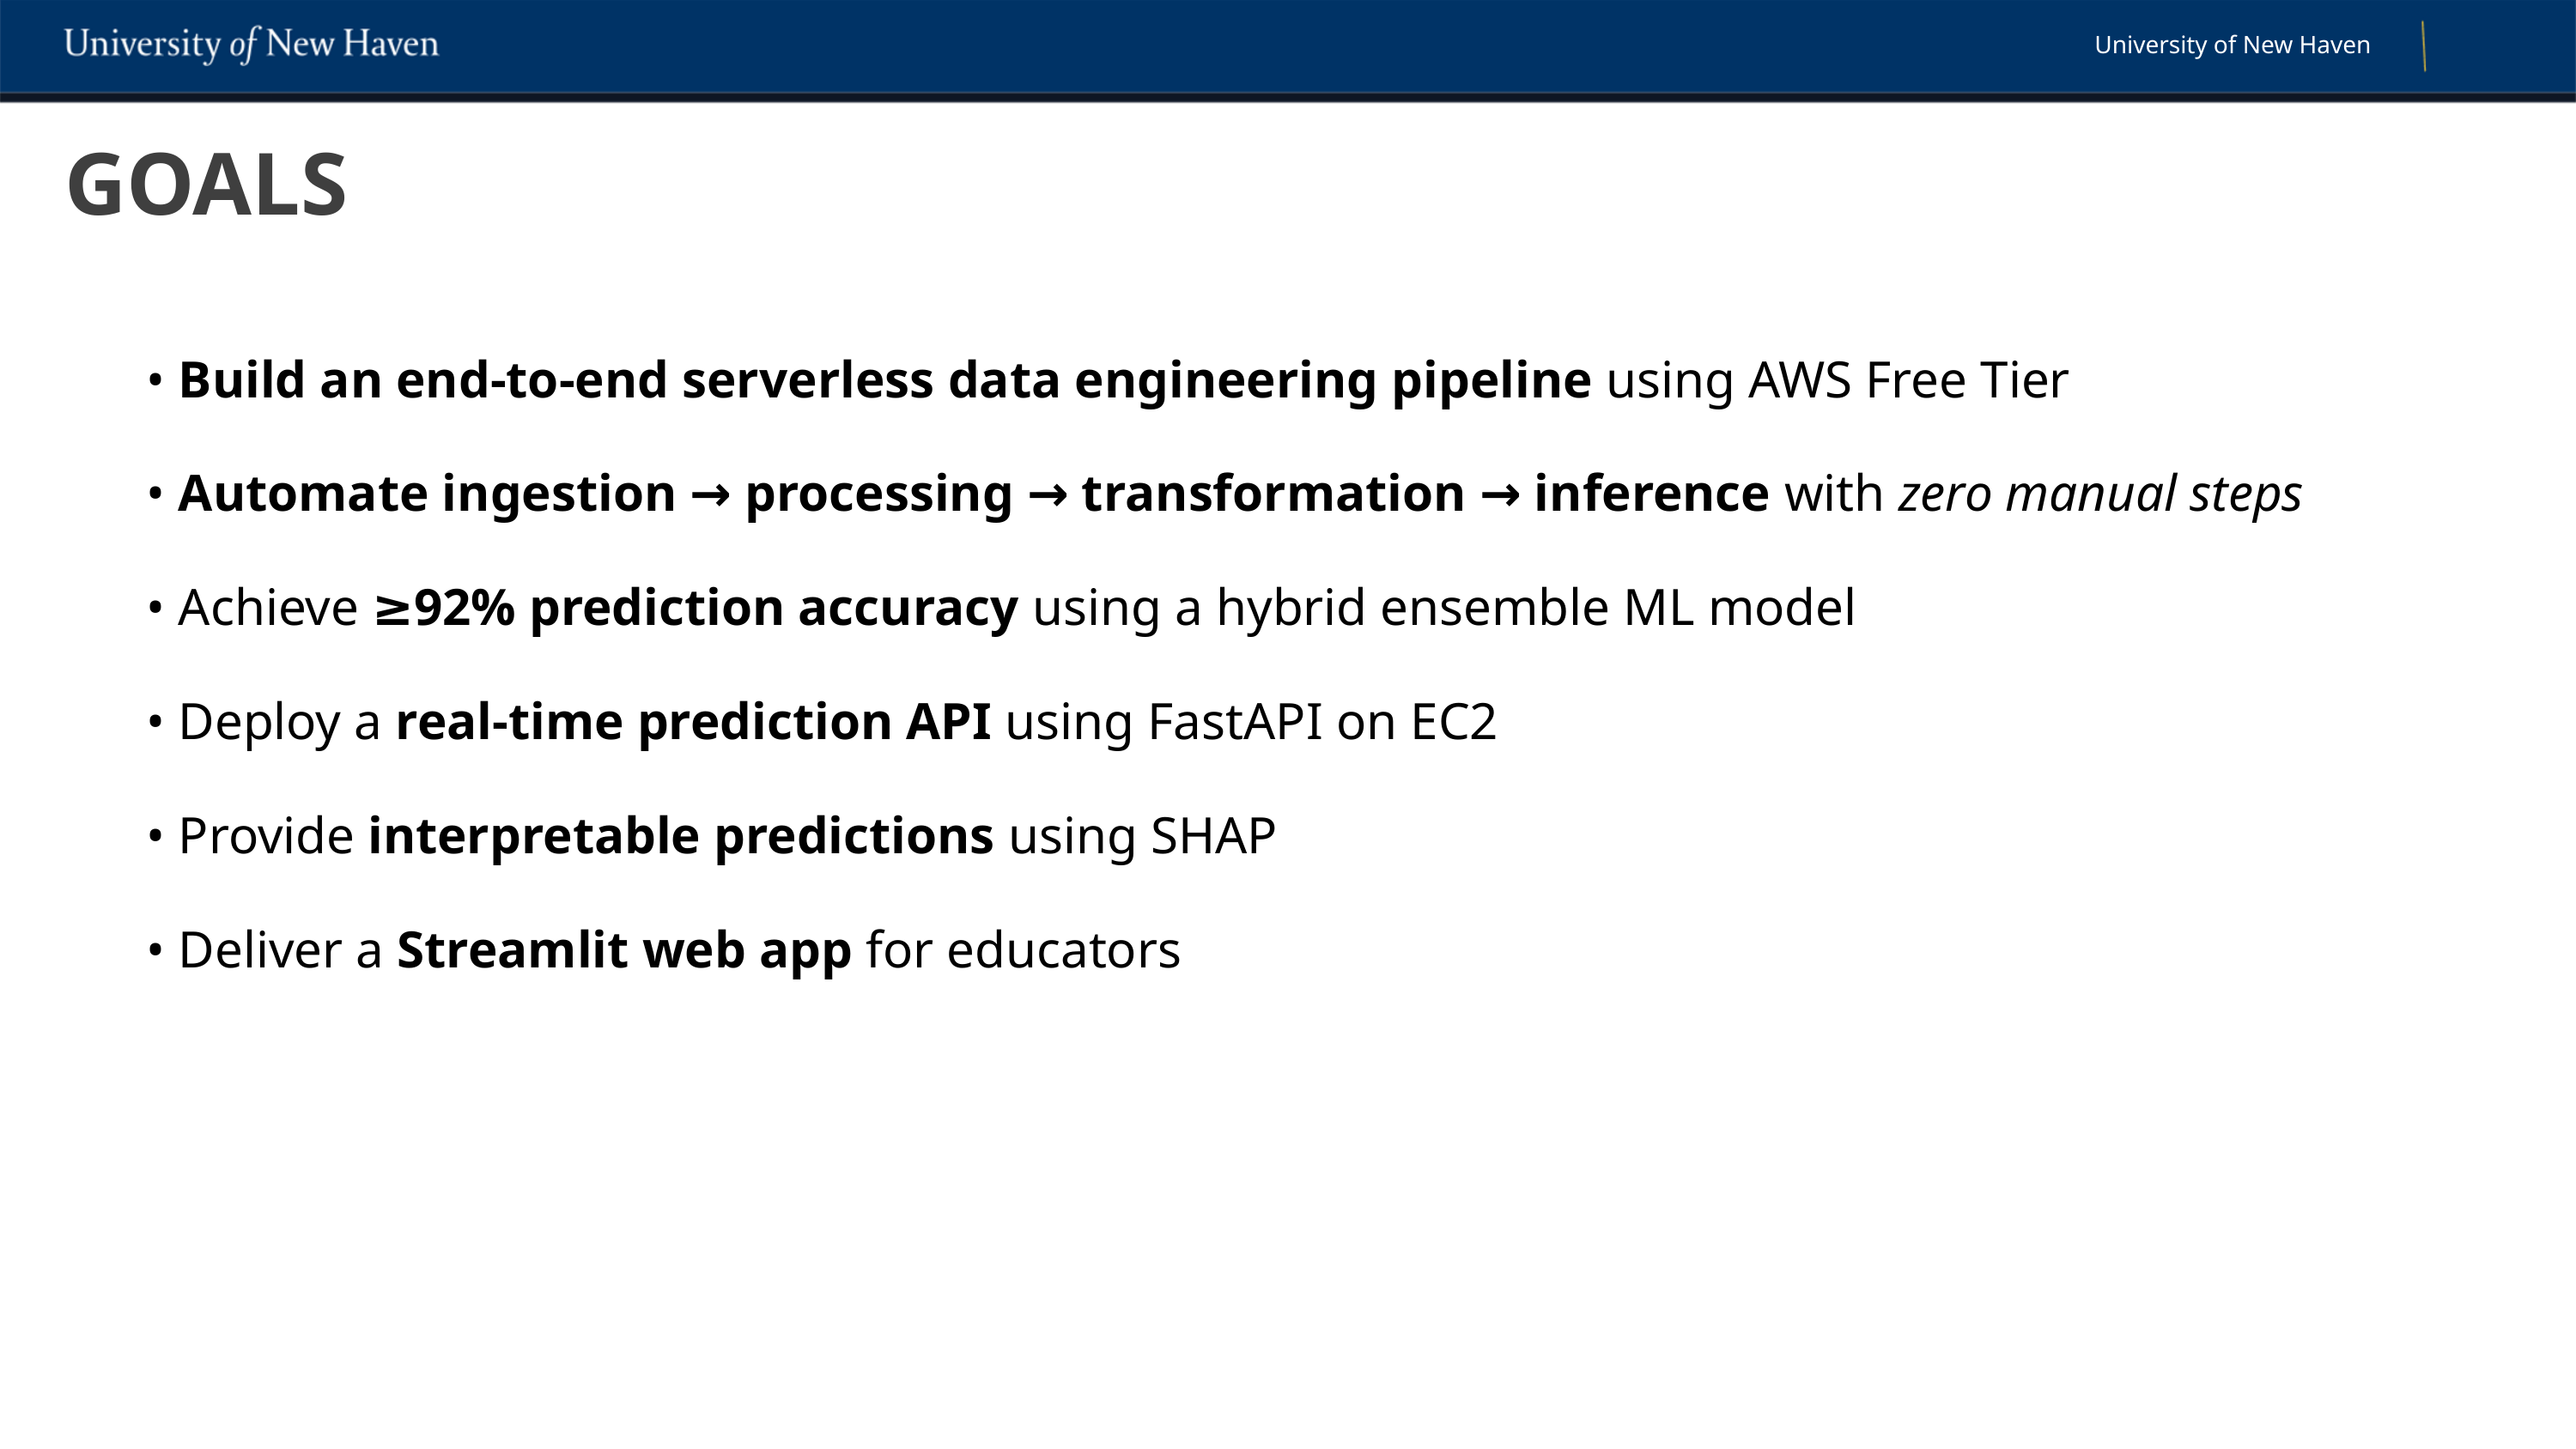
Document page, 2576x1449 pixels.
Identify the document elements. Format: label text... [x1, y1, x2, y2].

text_box GOALS [64, 112, 382, 233]
text_box • Build an end-to-end serverless data engineering pipeline using AWS Free Tier • Automate ingestion → processing → transformation → inference with zero manual steps • Achieve ≥92% prediction accuracy using a hybrid ensemble ML model • Deploy a real-time prediction API using FastAPI on EC2 • Provide interpretable predictions using SHAP • Deliver a Streamlit web app for educators [146, 293, 2497, 978]
text_box [0, 0, 2576, 111]
text_box University of New Haven [2094, 25, 2393, 59]
